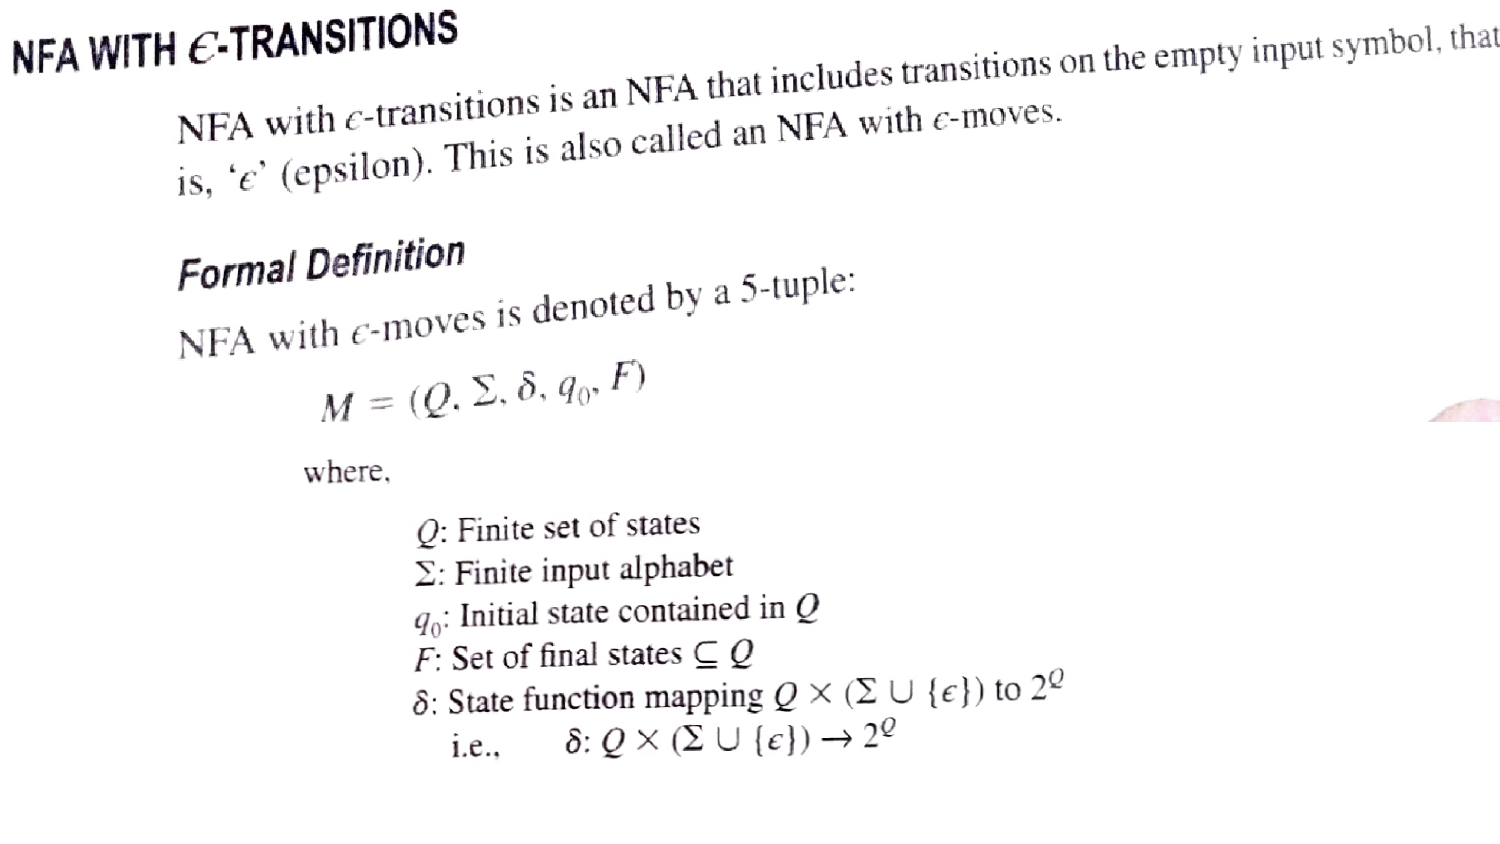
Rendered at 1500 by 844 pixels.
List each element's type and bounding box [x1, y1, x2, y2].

picture [0, 0, 1500, 423]
picture [291, 445, 1099, 770]
